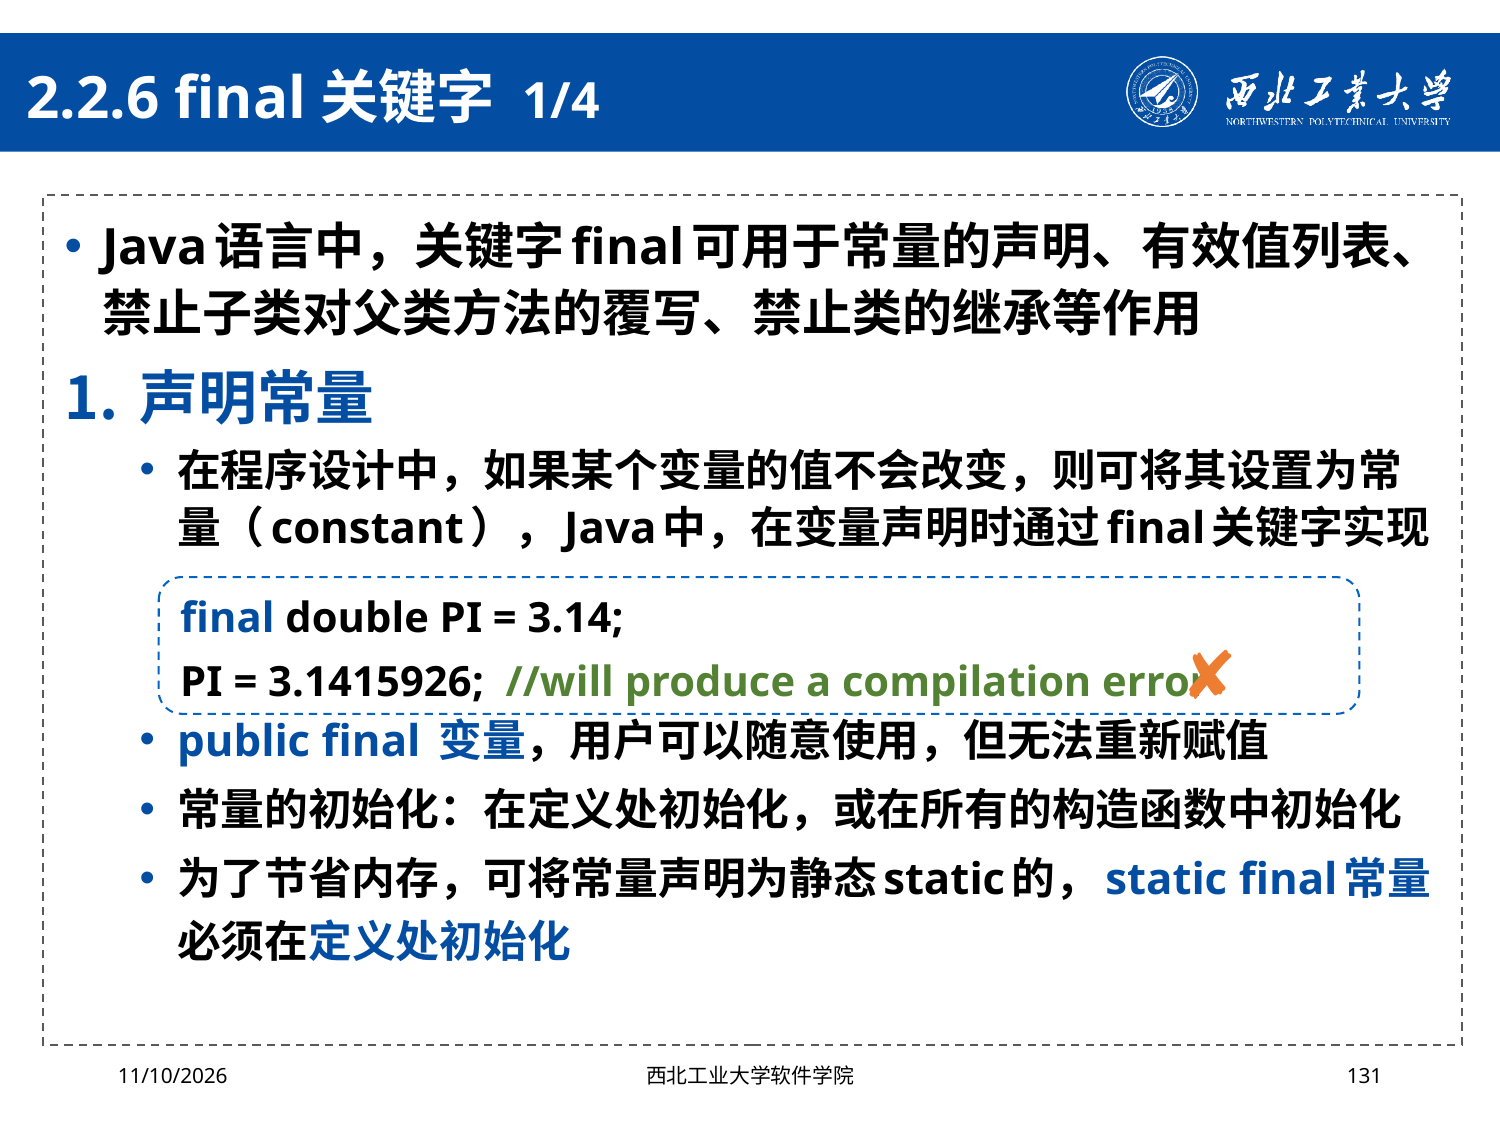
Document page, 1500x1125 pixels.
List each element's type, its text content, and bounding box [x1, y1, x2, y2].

footer 西北工业大学软件学院 [496, 1055, 1004, 1116]
text_box ✘ [1166, 625, 1253, 721]
slide_number 131 [1059, 1055, 1397, 1116]
picture [1226, 68, 1451, 125]
text_box final double PI = 3.14; PI = 3.1415926; //will produce a compilation error [158, 577, 1360, 714]
title 2.2.6 final关键字 1/4 [11, 49, 1115, 149]
picture [1126, 56, 1198, 127]
list Java语言中，关键字final可用于常量的声明、有效值列表、禁止子类对父类方法的覆写、禁止类的继承等作用 声明常量 在程序设计中，如果某个变量的值不会改变，则可将其设置为常量（constant），Java中，在变量声明时通过final关键字实现 public final 变量，用户可以随意使用，但无法重新赋值 常量的初始化：在定义处初始化，或在所有的构造函数中初始化 为了节省内存，可将常量声明为静态static的，static final常量必须在定义处初始化 [49, 201, 1457, 1036]
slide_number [103, 1055, 441, 1116]
